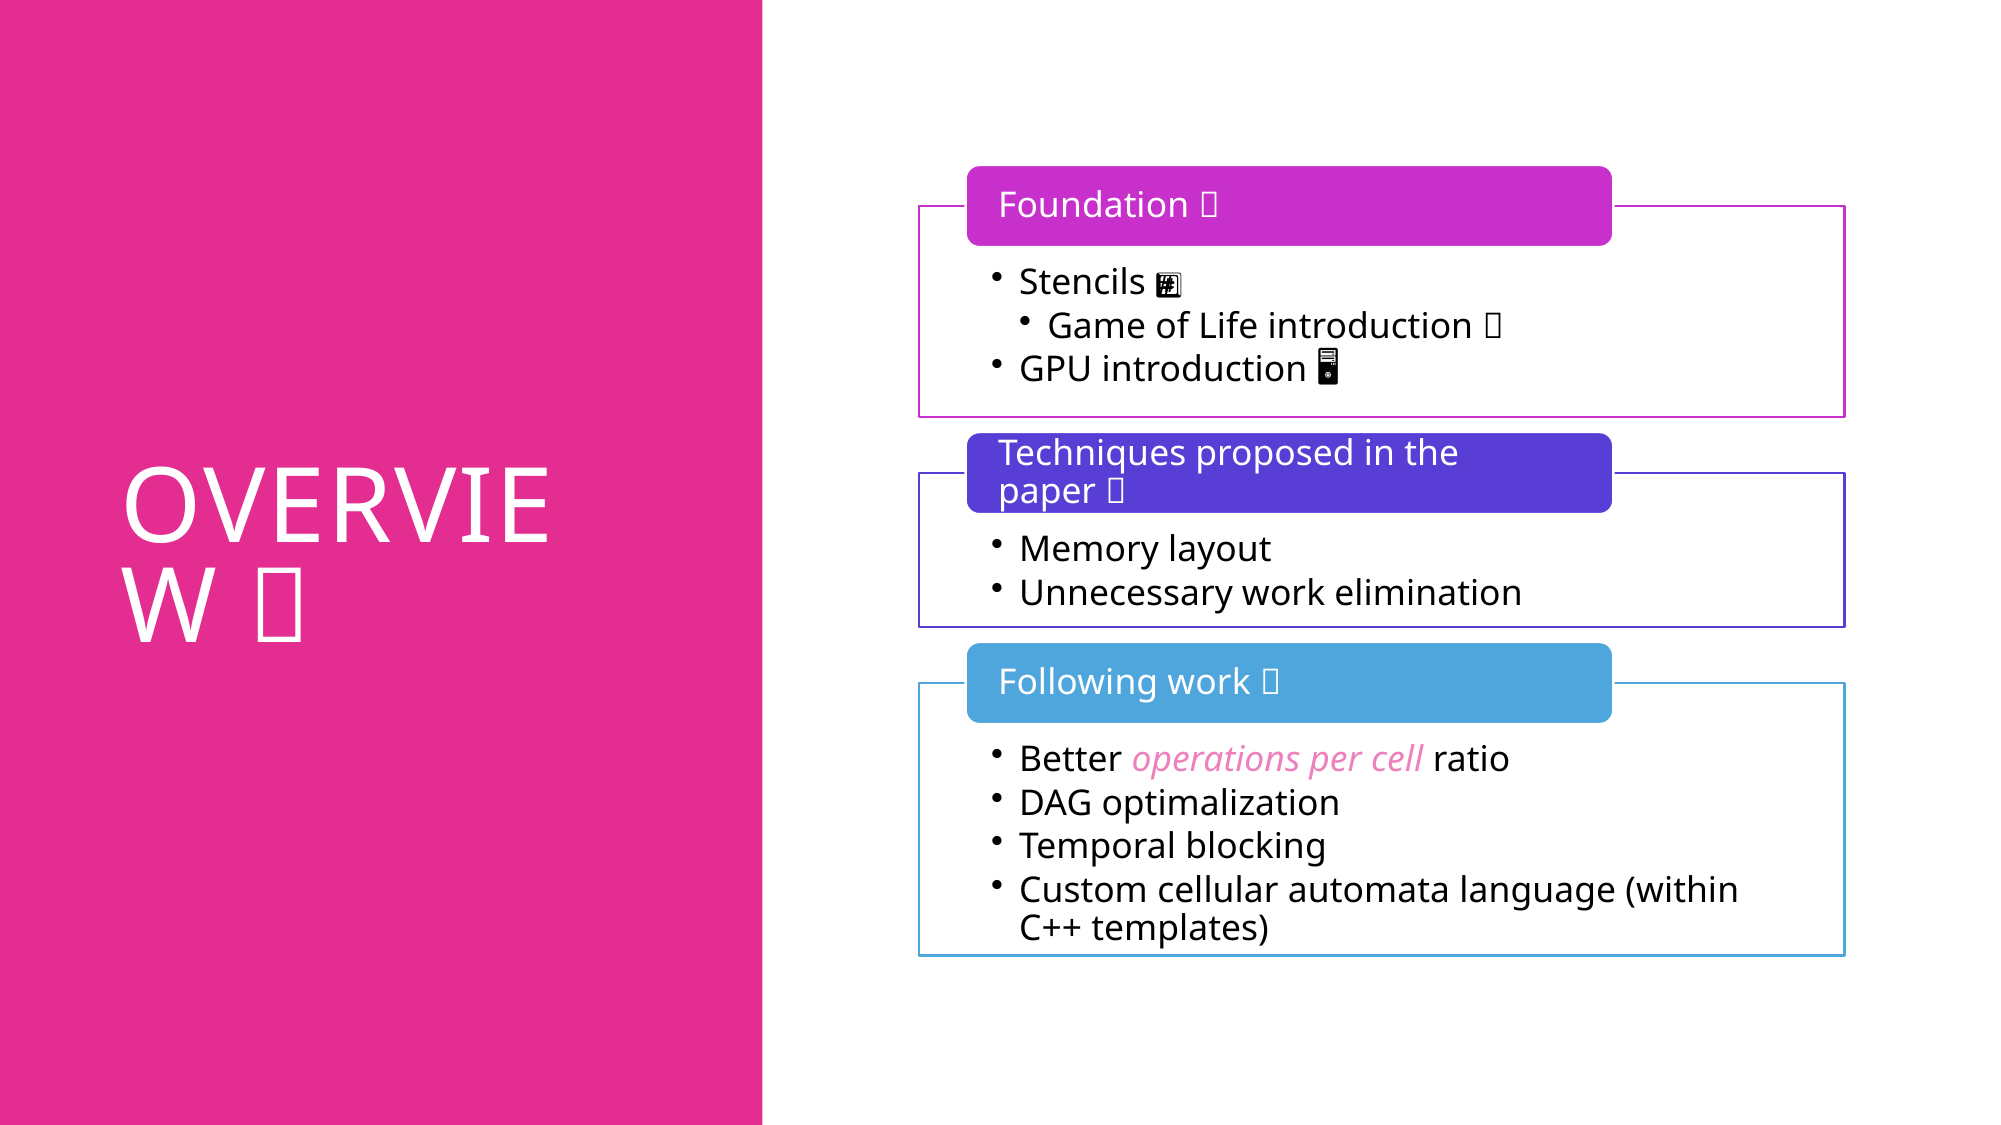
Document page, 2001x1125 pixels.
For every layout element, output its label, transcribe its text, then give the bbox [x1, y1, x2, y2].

text_box [0, 0, 764, 1125]
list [918, 156, 1845, 964]
title Overview 🧭 [105, 105, 666, 1020]
